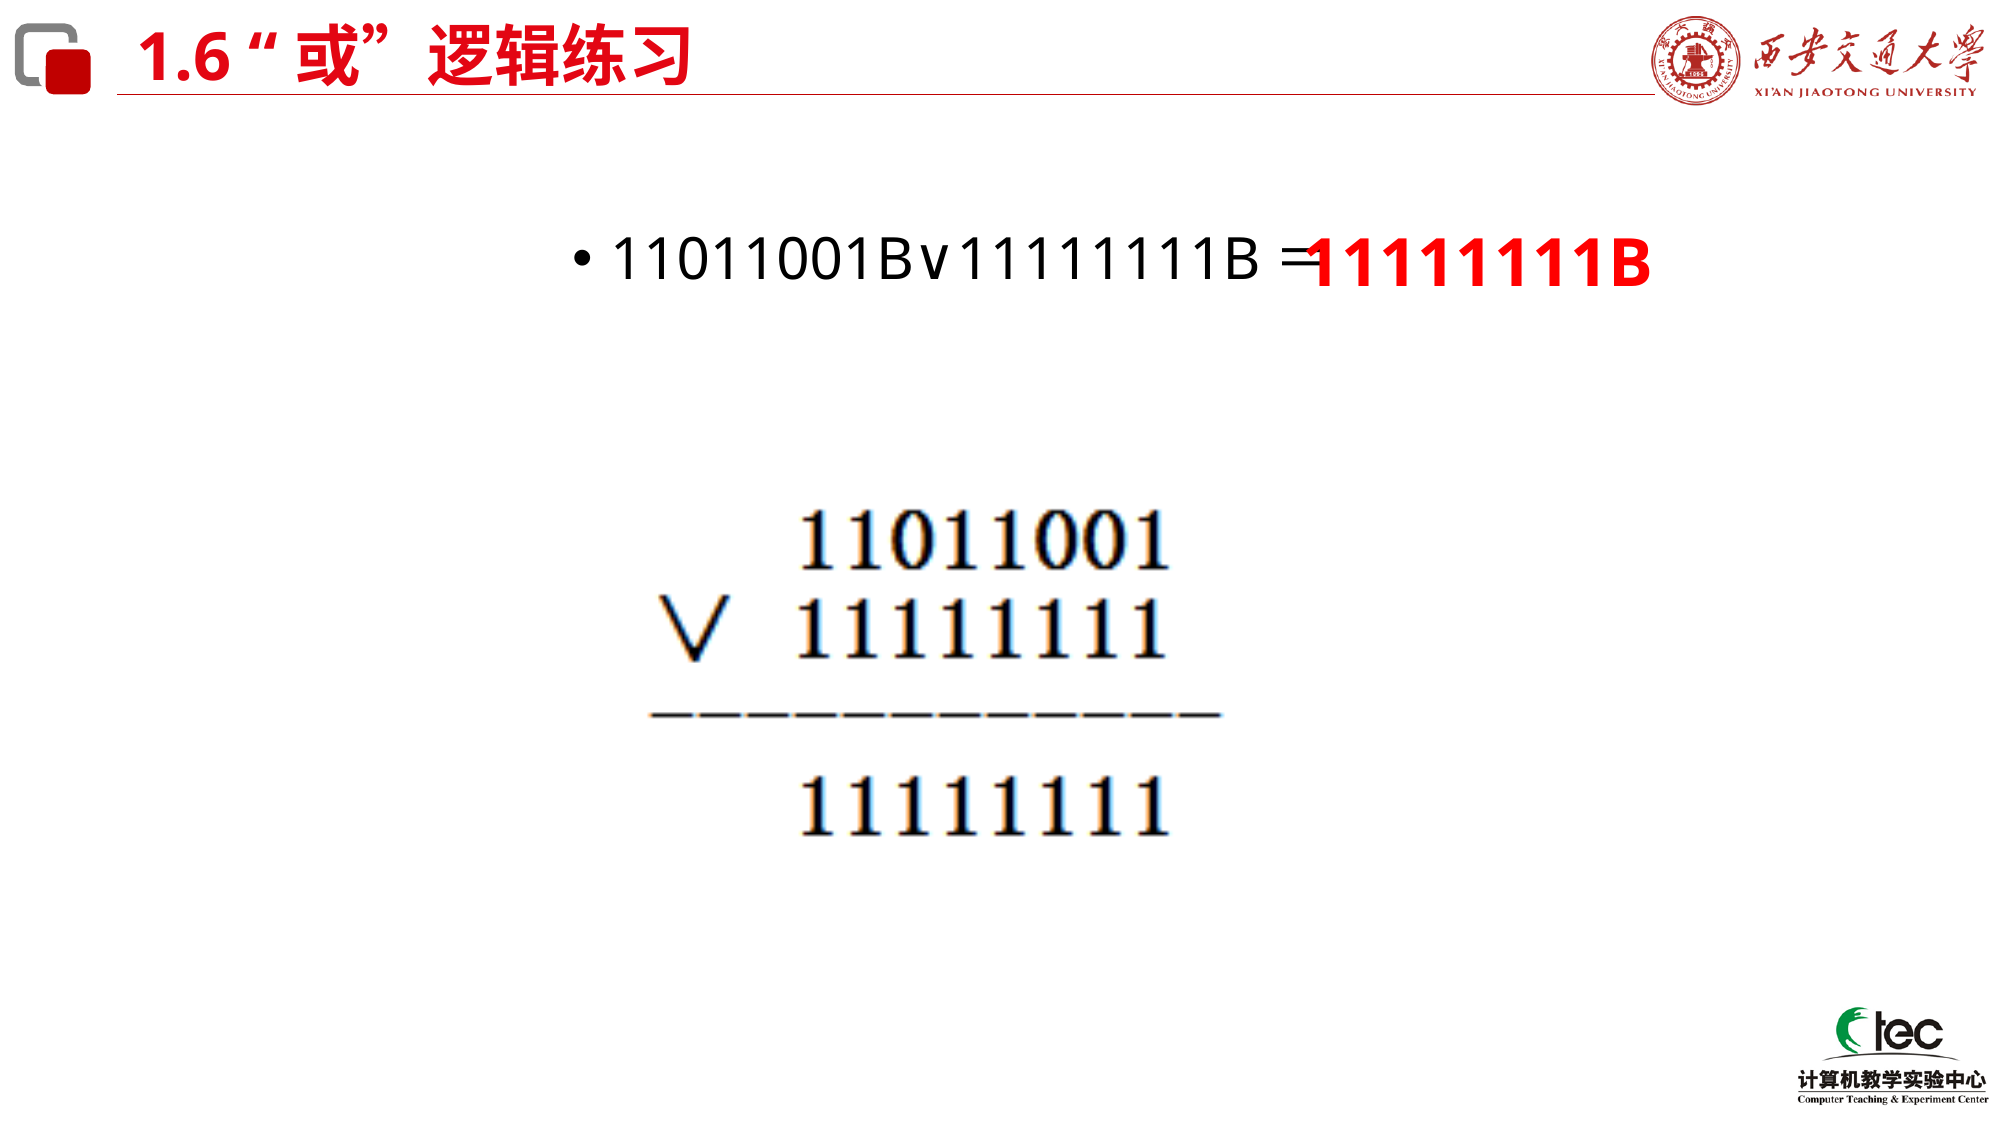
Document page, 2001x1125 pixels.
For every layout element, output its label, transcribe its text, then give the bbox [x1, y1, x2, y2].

text_box 1.6 “或”逻辑练习 [121, 95, 710, 102]
text_box 11011001B∨11111111B＝ [208, 221, 1697, 1010]
picture [1647, 12, 1995, 109]
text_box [19, 27, 91, 95]
picture [598, 456, 1236, 870]
picture [1788, 993, 2000, 1125]
text_box 1.6 “或”逻辑练习 [121, 6, 710, 94]
text_box 11111111B [1288, 212, 1669, 307]
